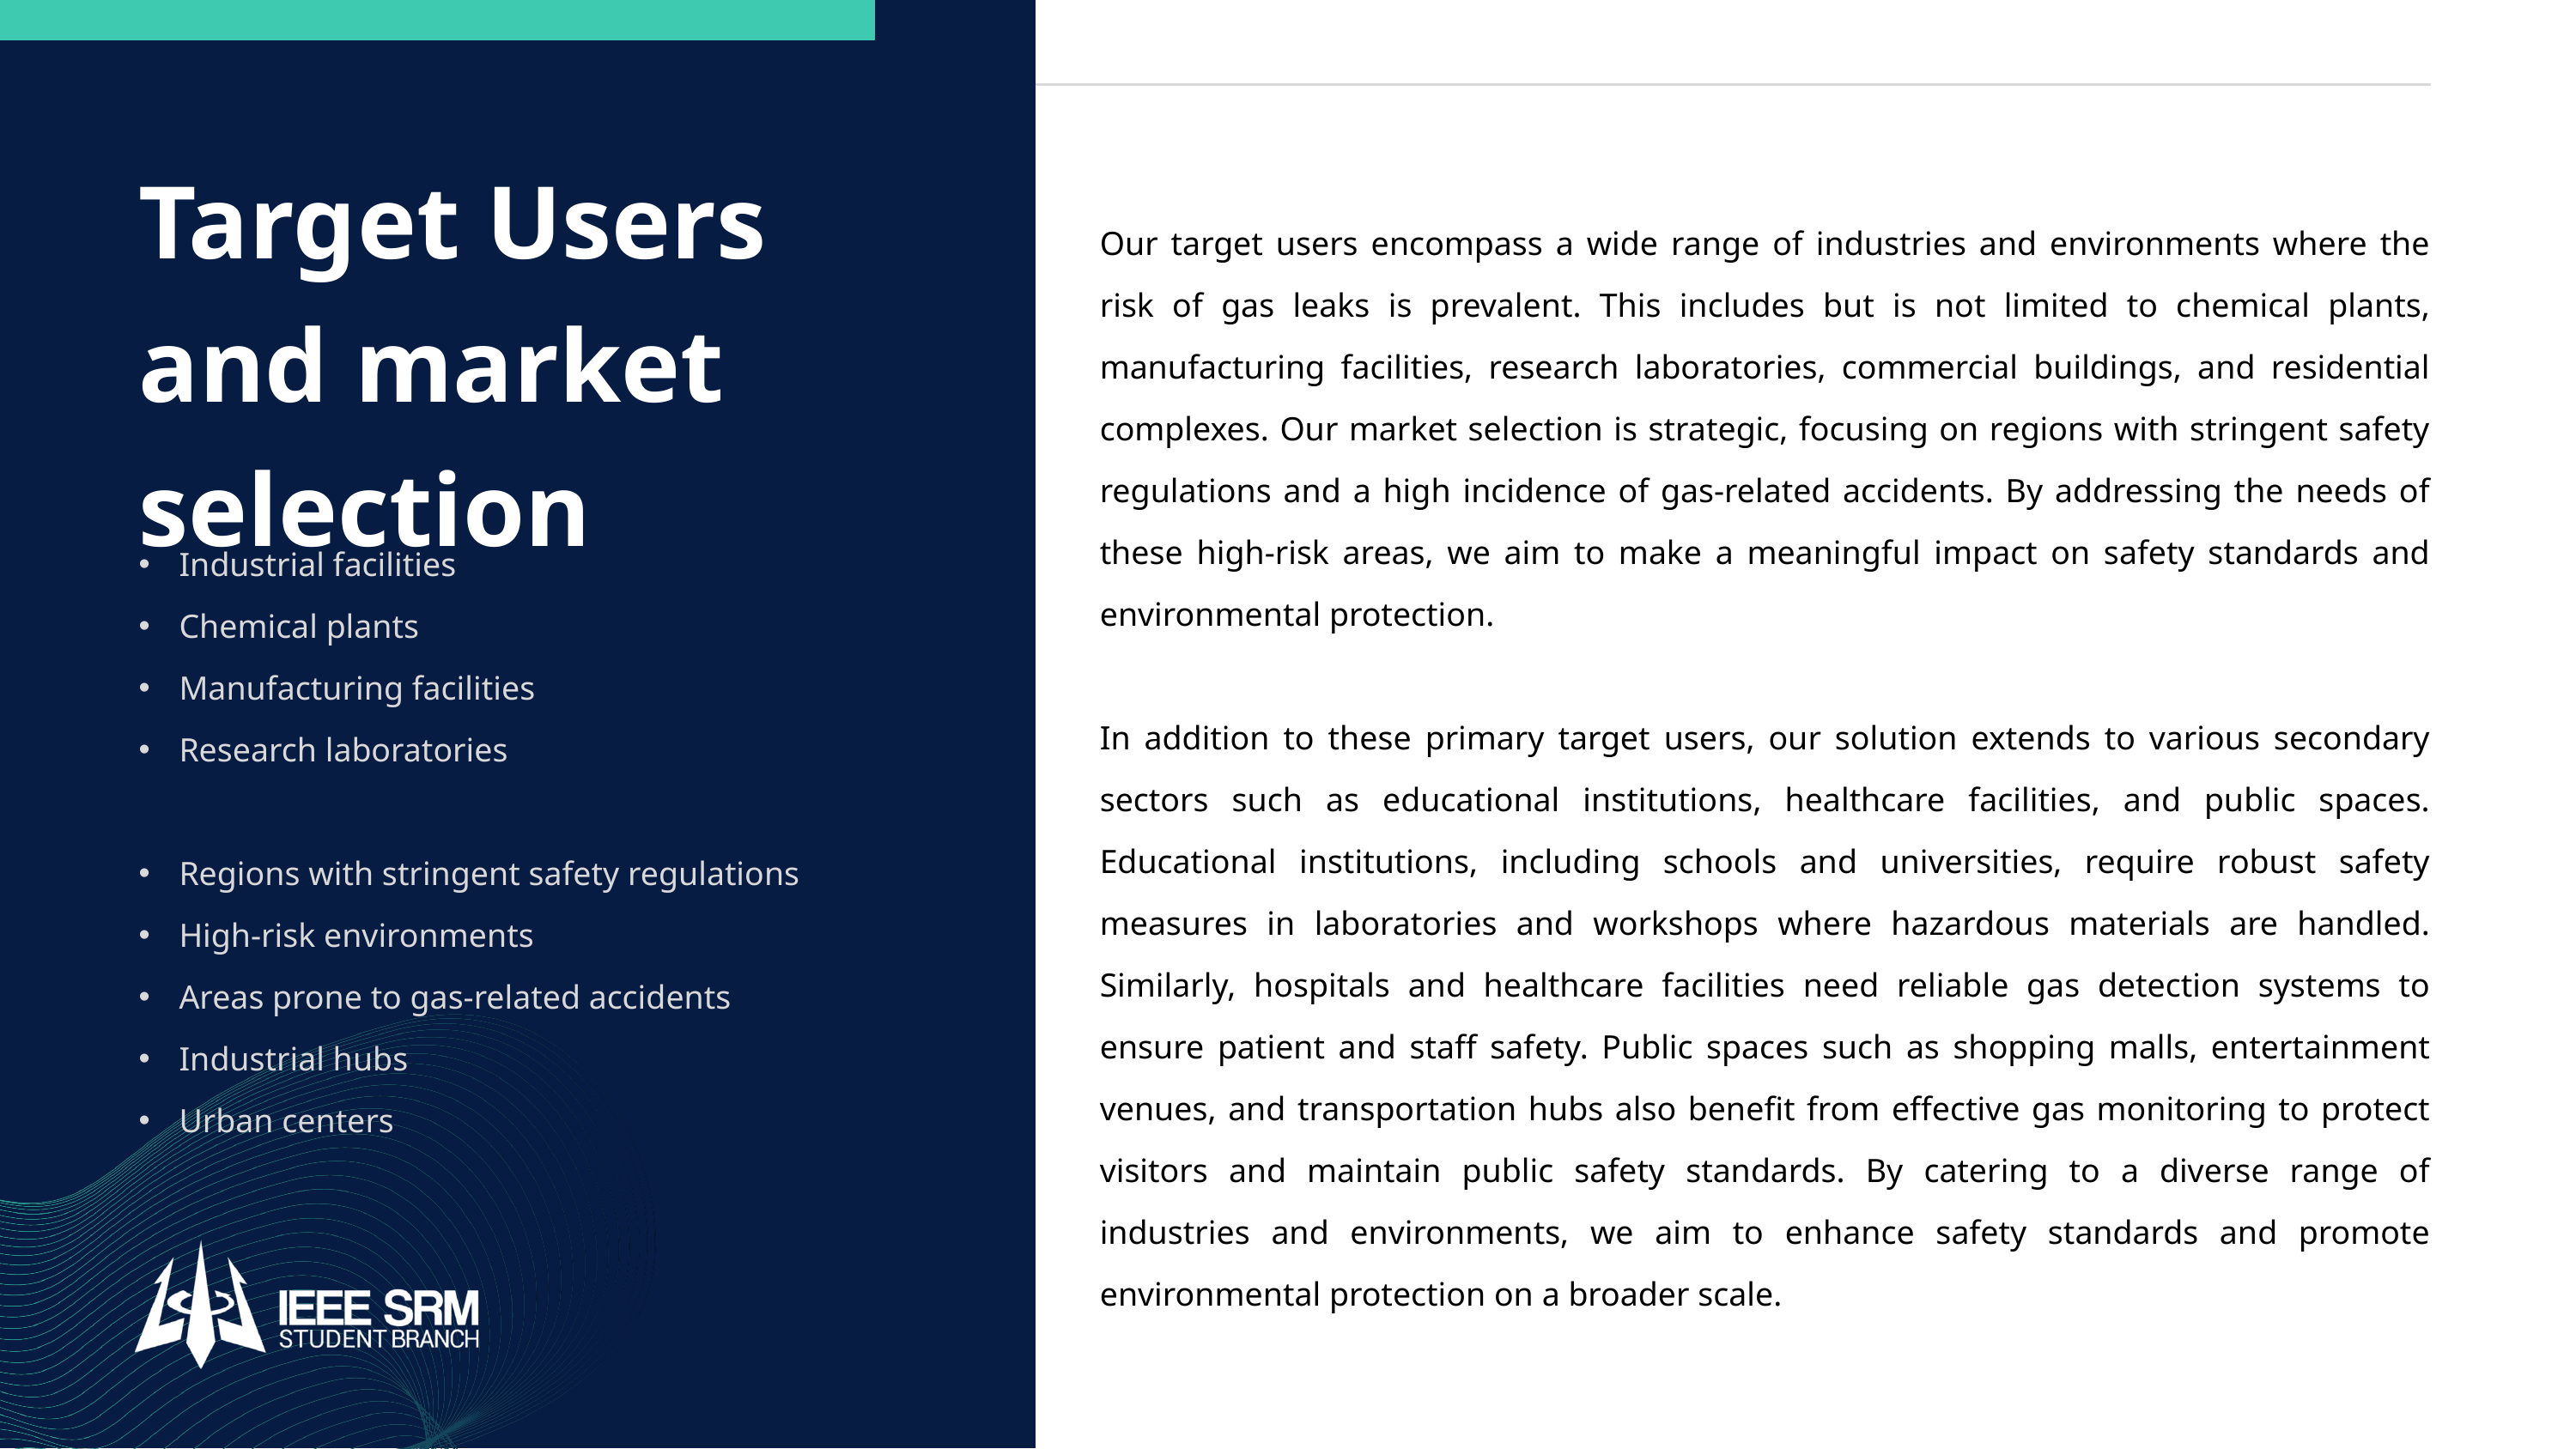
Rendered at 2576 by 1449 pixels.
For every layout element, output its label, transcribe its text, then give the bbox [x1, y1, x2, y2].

picture [118, 1223, 494, 1379]
text_box Our target users encompass a wide range of industries and environments where the risk of gas leaks is prevalent. This includes but is not limited to chemical plants, manufacturing facilities, research laboratories, commercial buildings, and residential complexes. Our market selection is strategic, focusing on regions with stringent safety regulations and a high incidence of gas-related accidents. By addressing the needs of these high-risk areas, we aim to make a meaningful impact on safety standards and environmental protection. In addition to these primary target users, our solution extends to various secondary sectors such as educational institutions, healthcare facilities, and public spaces. Educational institutions, including schools and universities, require robust safety measures in laboratories and workshops where hazardous materials are handled. Similarly, hospitals and healthcare facilities need reliable gas detection systems to ensure patient and staff safety. Public spaces such as shopping malls, entertainment venues, and transportation hubs also benefit from effective gas monitoring to protect visitors and maintain public safety standards. By catering to a diverse range of industries and environments, we aim to enhance safety standards and promote environmental protection on a broader scale. [1099, 200, 2432, 1313]
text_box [0, 0, 1036, 1449]
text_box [0, 0, 876, 41]
